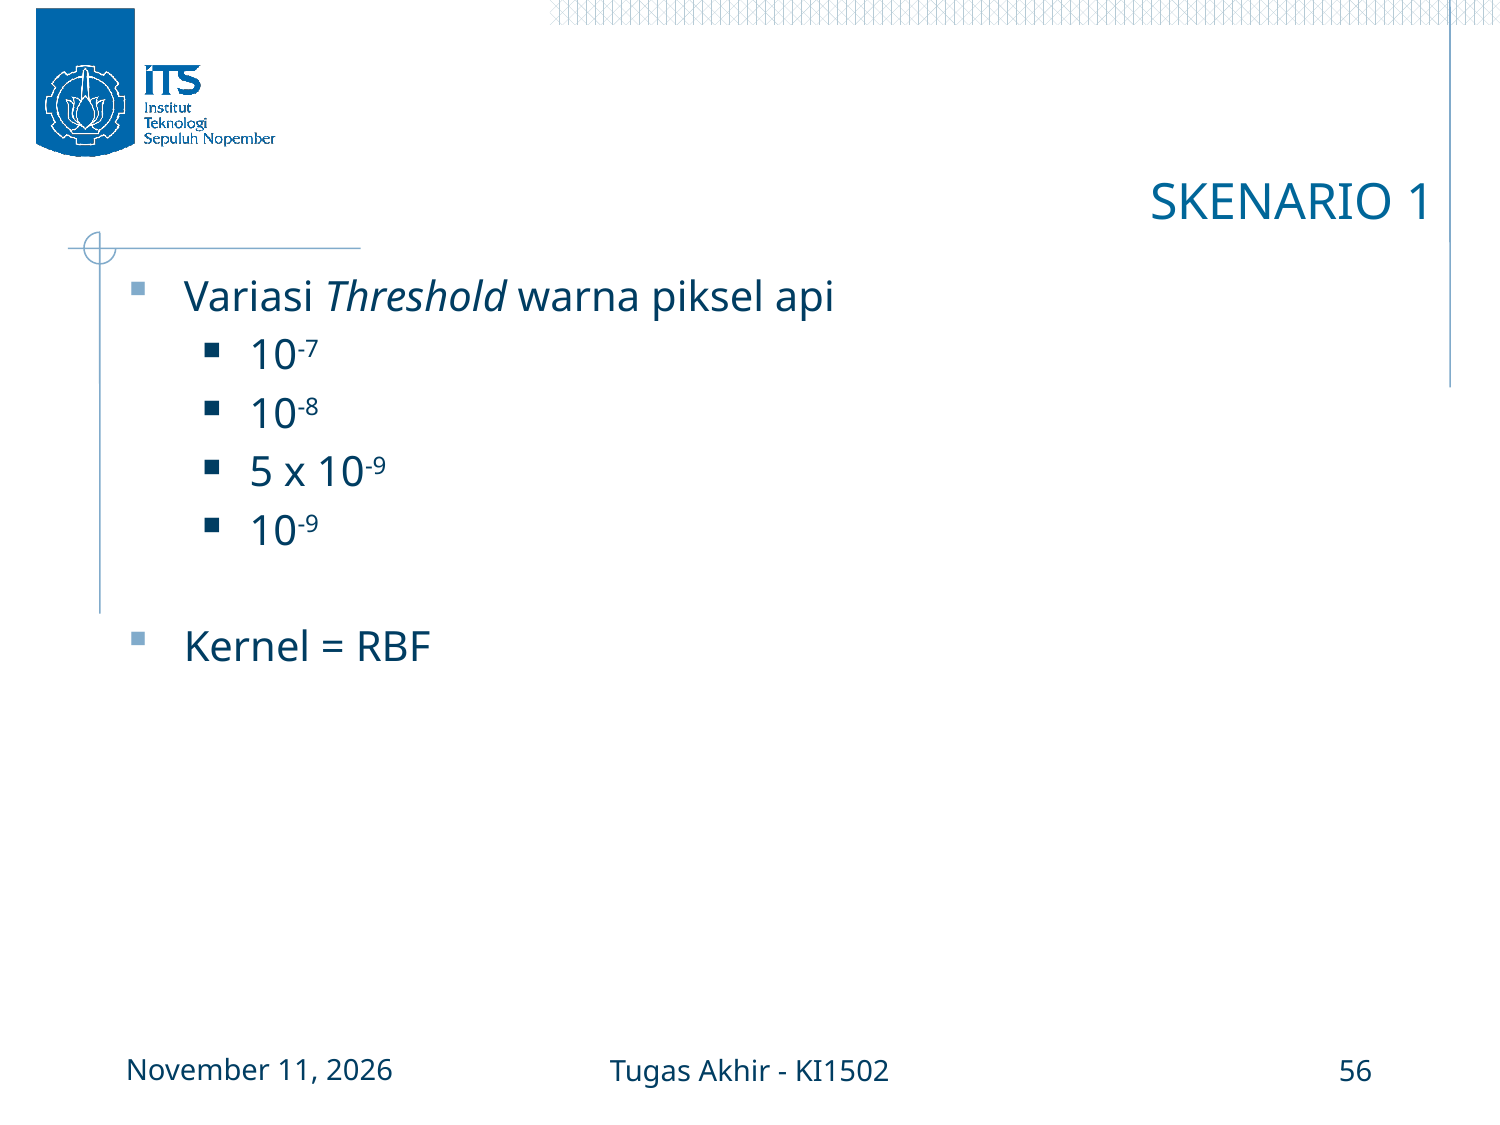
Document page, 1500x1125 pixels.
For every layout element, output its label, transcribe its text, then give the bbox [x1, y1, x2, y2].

footer Tugas Akhir - KI1502 [512, 1025, 988, 1100]
title SKENARIO 1 [174, 50, 1450, 238]
slide_number 56 [1074, 1025, 1388, 1100]
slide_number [110, 1023, 424, 1099]
picture [27, 0, 282, 165]
